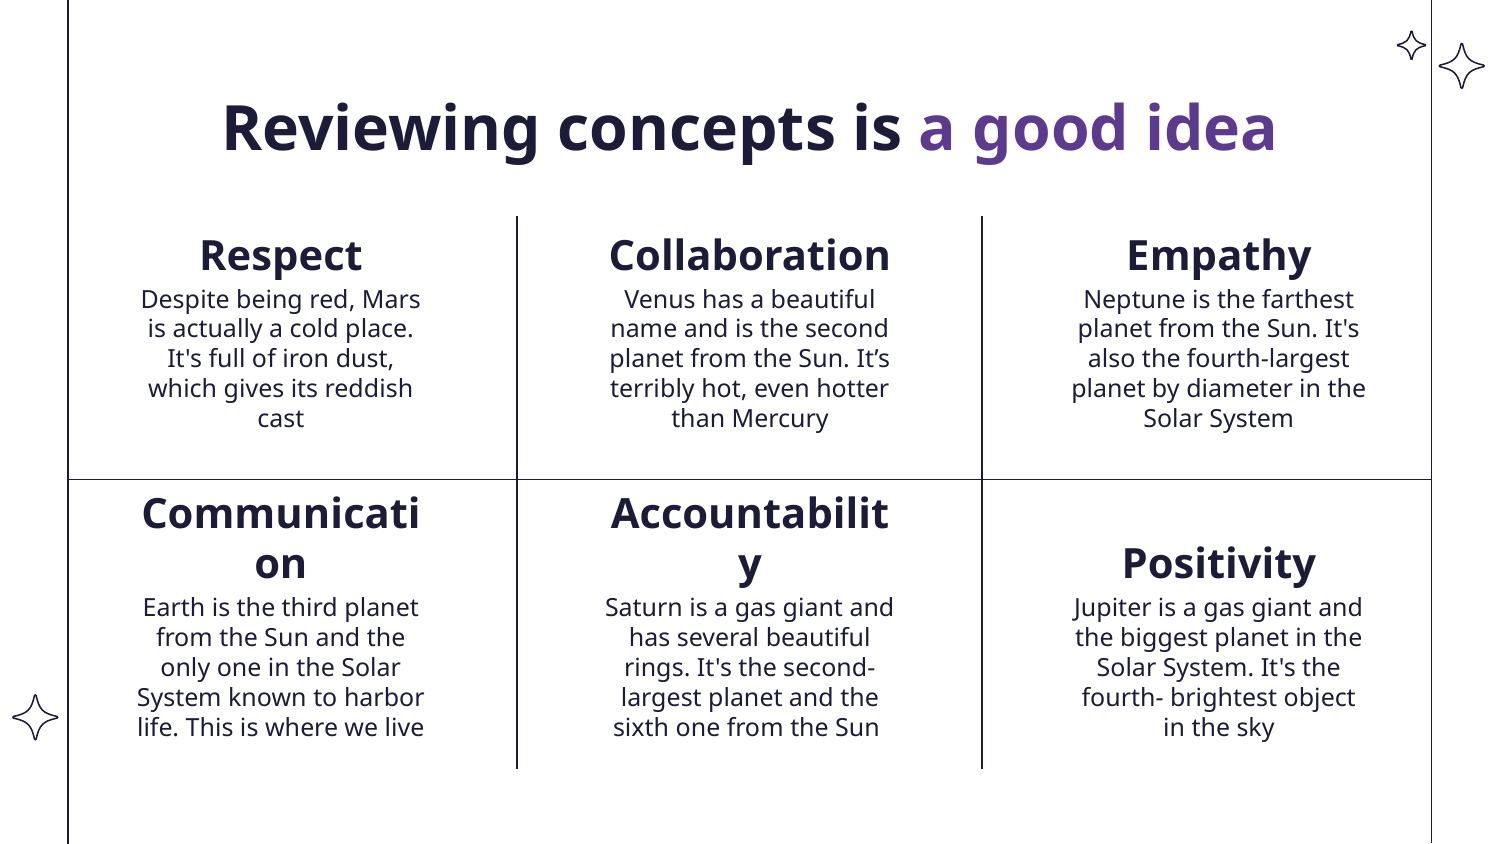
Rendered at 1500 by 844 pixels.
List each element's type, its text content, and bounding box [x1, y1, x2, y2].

subtitle Despite being red, Mars is actually a cold place. It's full of iron dust, which gives its reddish cast [118, 294, 444, 419]
subtitle Empathy [1056, 231, 1382, 294]
subtitle Venus has a beautiful name and is the second planet from the Sun. It’s terribly hot, even hotter than Mercury [587, 294, 913, 419]
subtitle Saturn is a gas giant and has several beautiful rings. It's the second-largest planet and the sixth one from the Sun [587, 602, 913, 728]
subtitle Accountability [587, 540, 913, 602]
title Reviewing concepts is a good idea [118, 72, 1382, 167]
subtitle Earth is the third planet from the Sun and the only one in the Solar System known to harbor life. This is where we live [118, 602, 444, 728]
subtitle Neptune is the farthest planet from the Sun. It's also the fourth-largest planet by diameter in the Solar System [1056, 294, 1382, 419]
subtitle Jupiter is a gas giant and the biggest planet in the Solar System. It's the fourth- brightest object in the sky [1056, 602, 1382, 728]
subtitle Respect [118, 231, 444, 294]
subtitle Collaboration [587, 231, 913, 294]
subtitle Positivity [1056, 540, 1382, 602]
subtitle Communication [118, 540, 444, 602]
